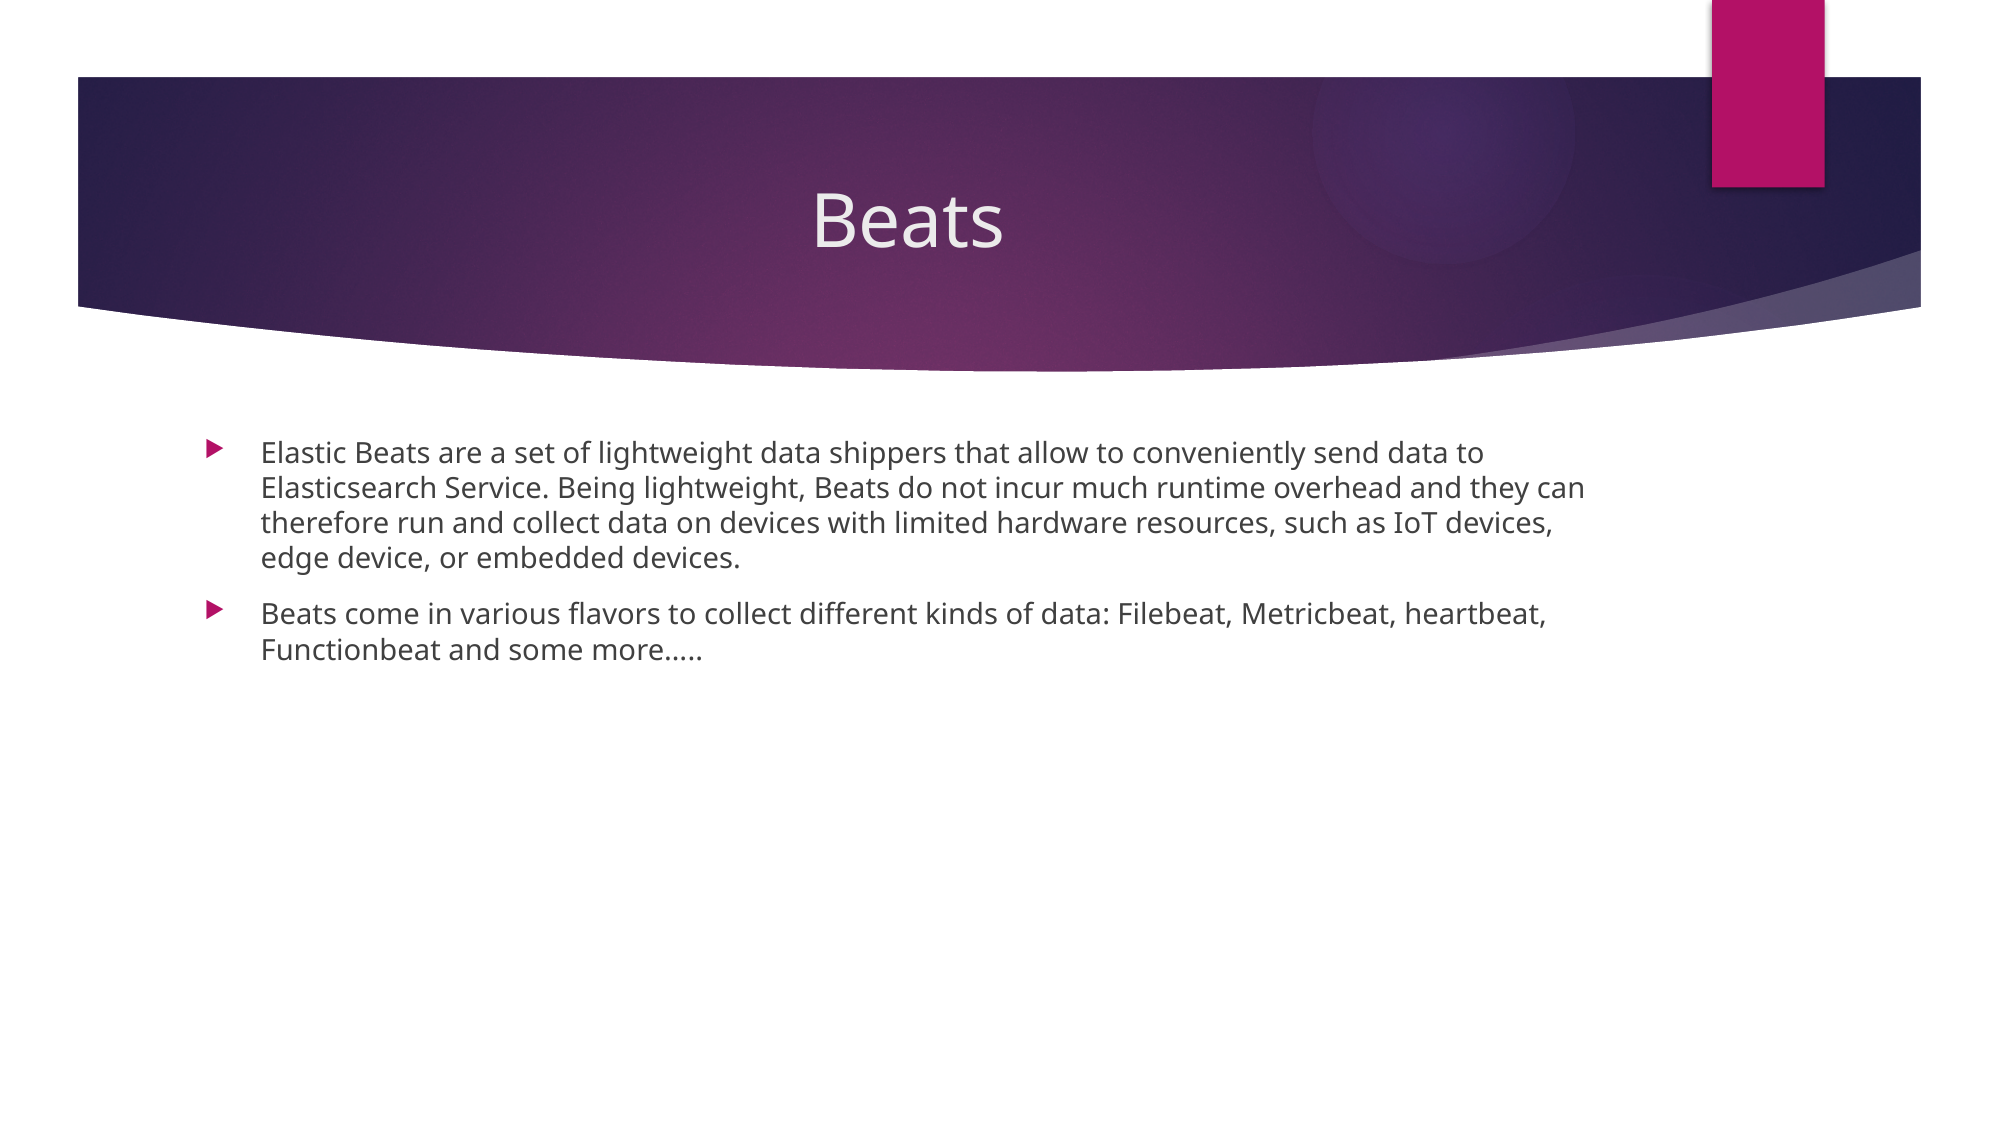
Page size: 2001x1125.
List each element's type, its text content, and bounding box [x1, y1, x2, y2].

title Beats [189, 159, 1627, 276]
list Elastic Beats are a set of lightweight data shippers that allow to conveniently send data to Elasticsearch Service. Being lightweight, Beats do not incur much runtime overhead and they can therefore run and collect data on devices with limited hardware resources, such as IoT devices, edge device, or embedded devices. Beats come in various flavors to collect different kinds of data: Filebeat, Metricbeat, heartbeat, Functionbeat and some more….. [189, 427, 1638, 988]
